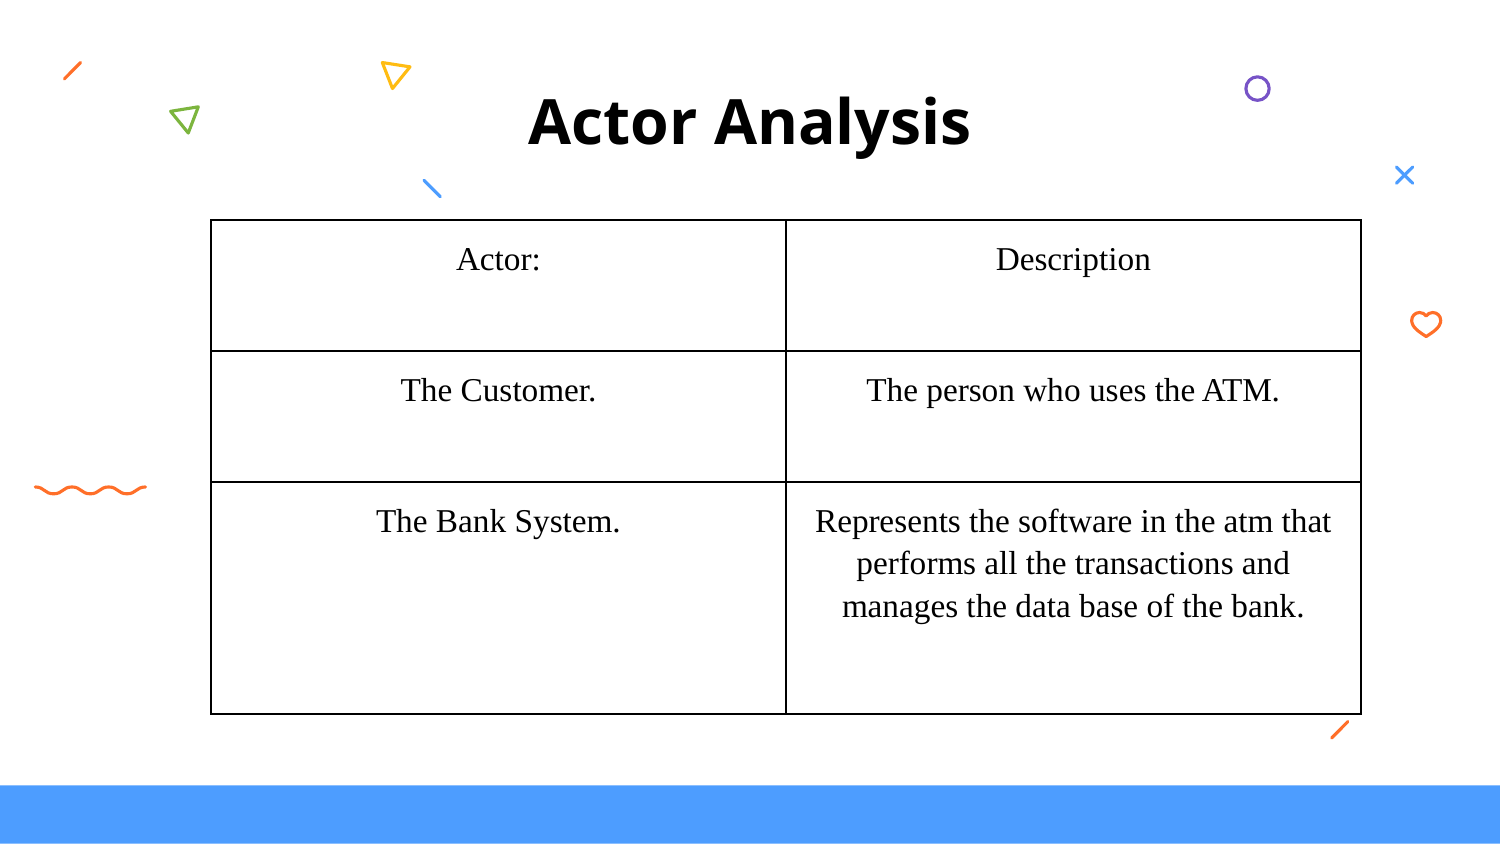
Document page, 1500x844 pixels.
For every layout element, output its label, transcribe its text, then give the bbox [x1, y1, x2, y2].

title Actor Analysis [118, 72, 1382, 167]
table_header Actor: [212, 221, 785, 350]
table_cell The person who uses the ATM. [787, 352, 1360, 481]
table_cell The Customer. [212, 352, 785, 481]
table_cell The Bank System. [212, 483, 785, 713]
table_header Description [787, 221, 1360, 350]
table_cell Represents the software in the atm that performs all the transactions and manages the data base of the bank. [787, 483, 1360, 713]
